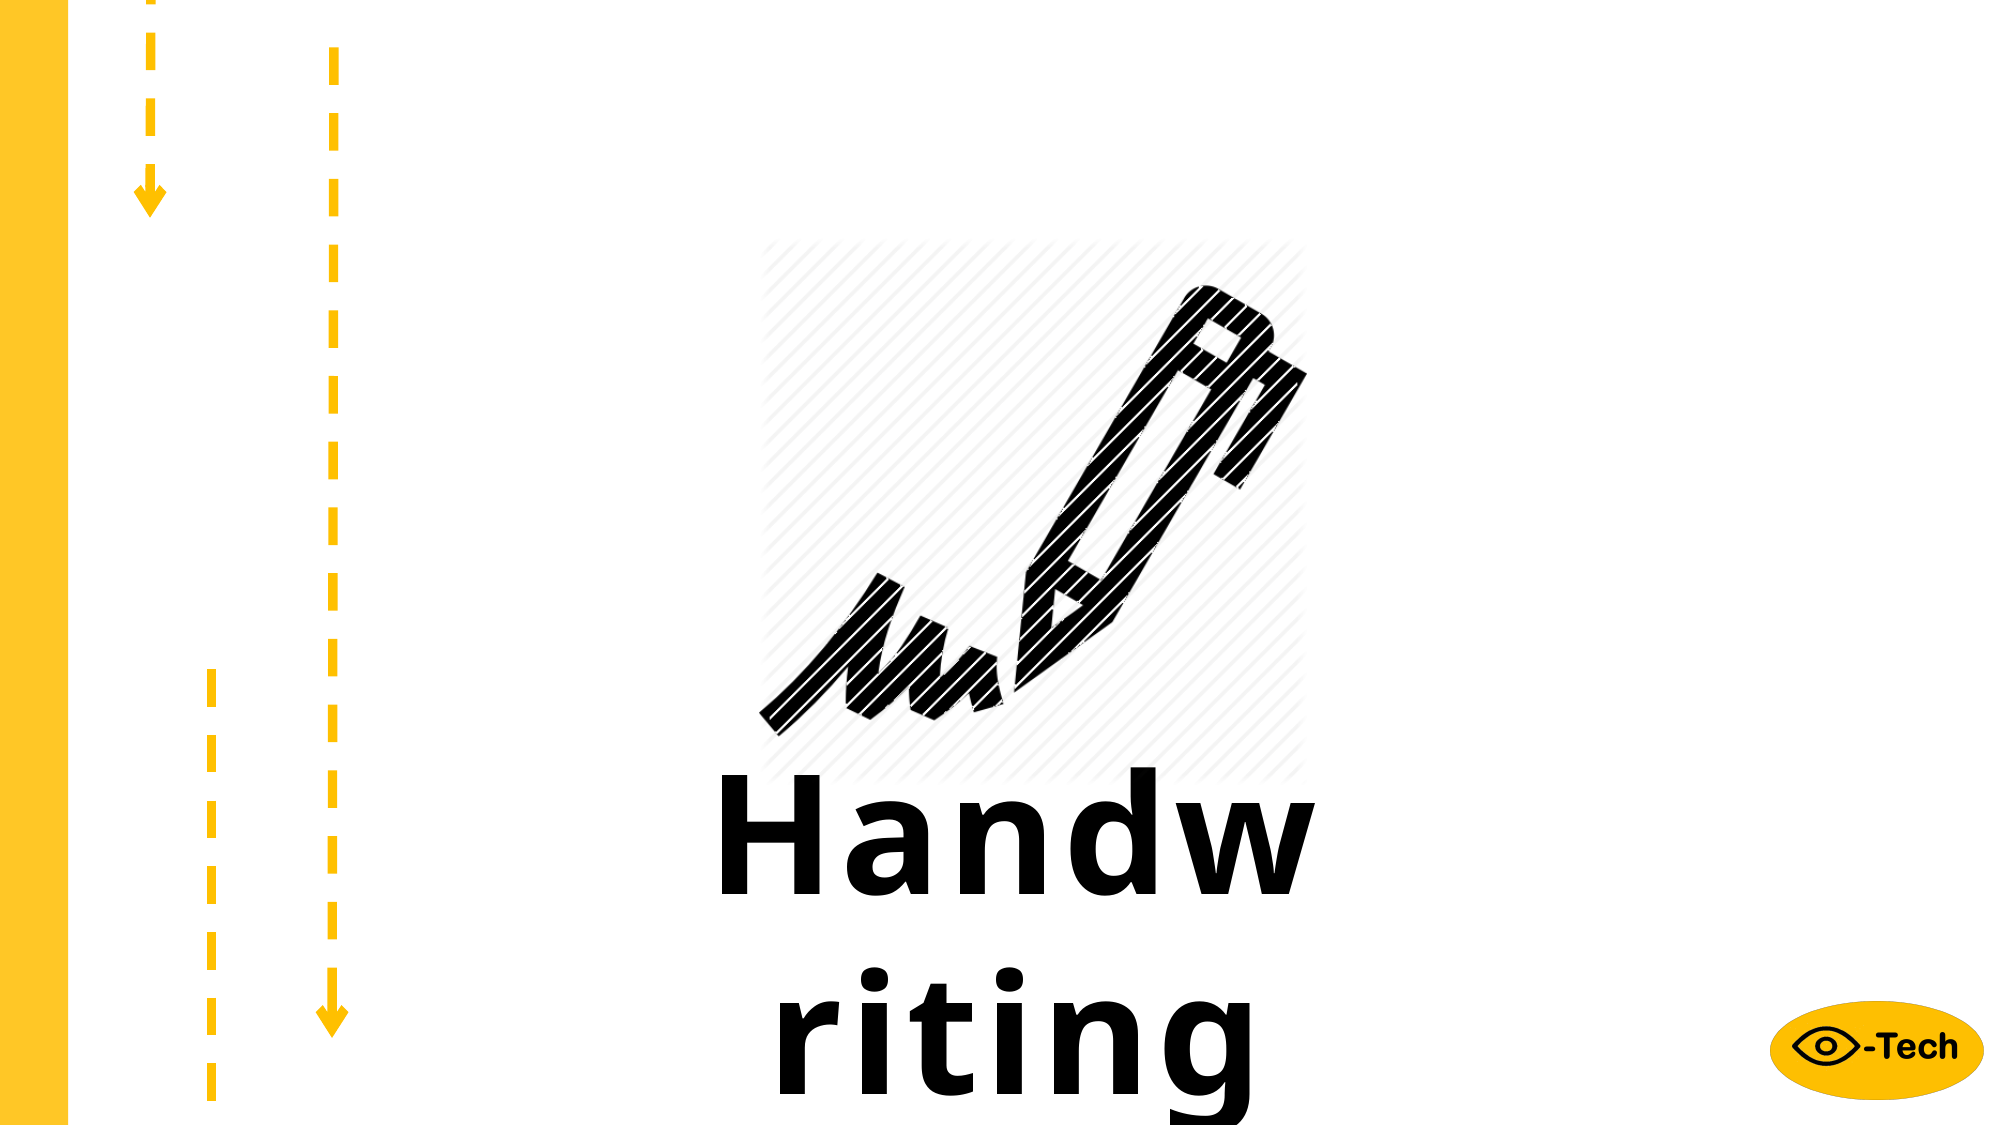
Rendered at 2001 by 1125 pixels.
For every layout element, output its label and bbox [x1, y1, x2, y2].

text_box [69, 0, 2000, 1125]
picture [1770, 1001, 2000, 1100]
text_box [677, 237, 1355, 979]
text_box [0, 0, 69, 1125]
